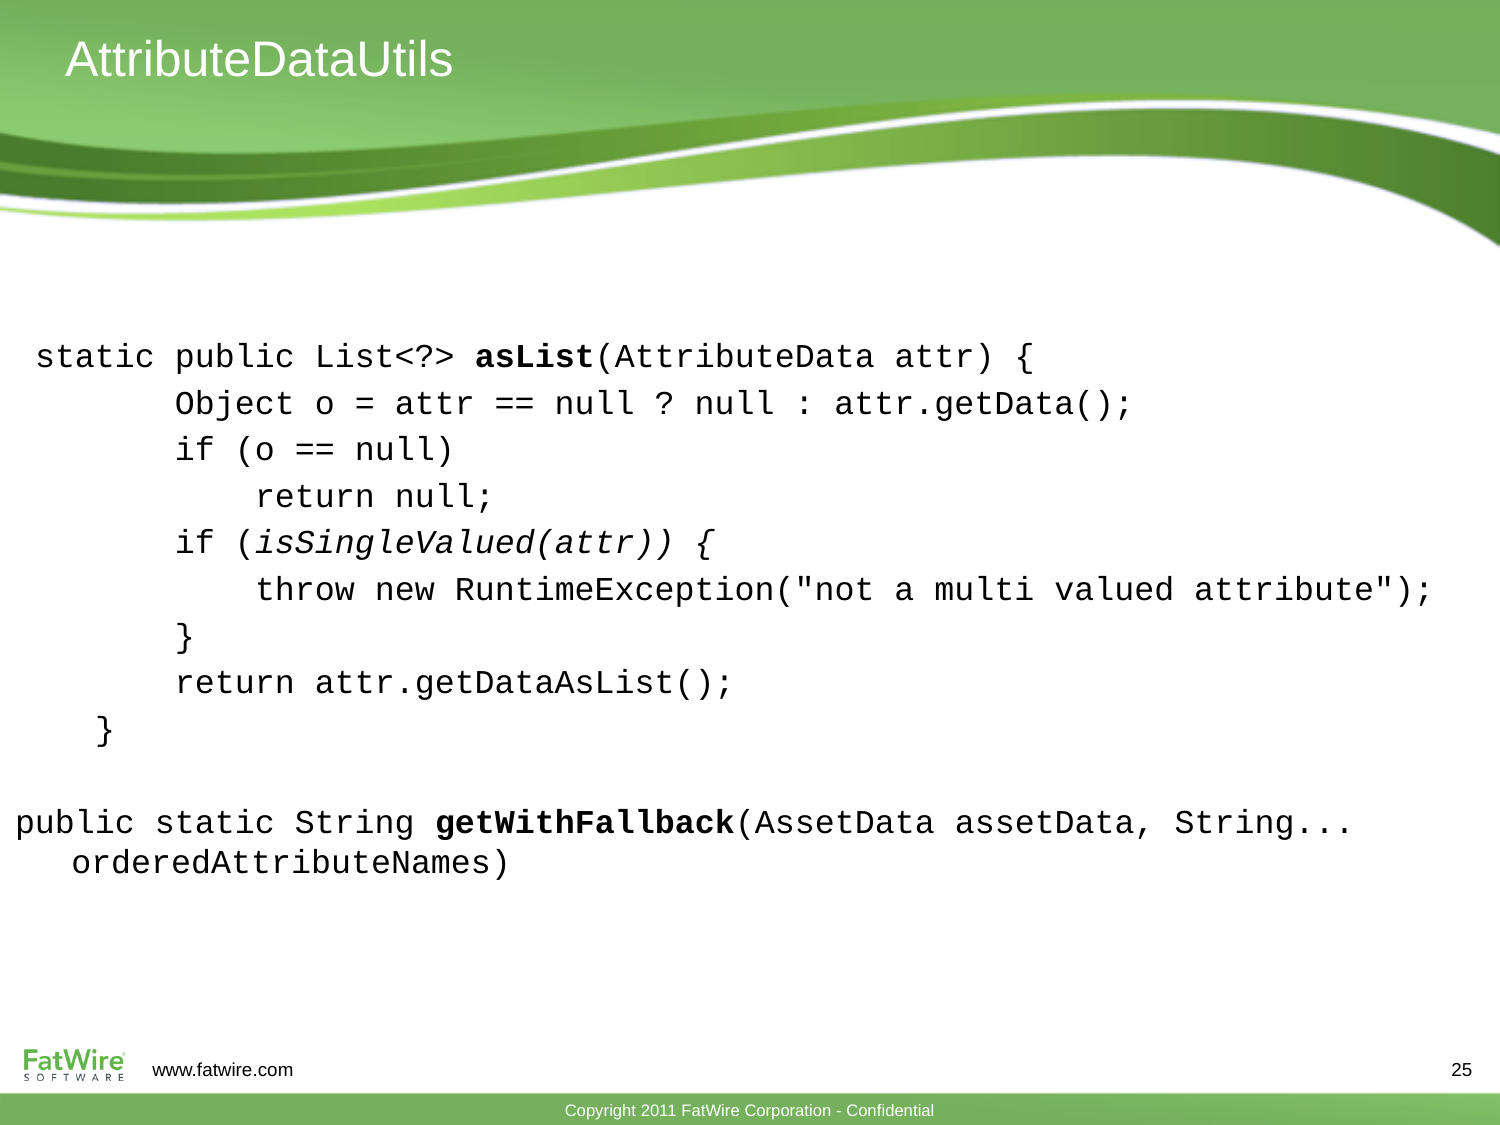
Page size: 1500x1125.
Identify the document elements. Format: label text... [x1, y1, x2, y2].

title AttributeDataUtils [49, 0, 1426, 113]
picture [0, 1001, 1500, 1125]
picture [0, 0, 1500, 274]
list static public List<?> asList(AttributeData attr) { Object o = attr == null ? null : attr.getData(); if (o == null) return null; if (isSingleValued(attr)) { throw new RuntimeException("not a multi valued attribute"); } return attr.getDataAsList(); } public static String getWithFallback(AssetData assetData, String... orderedAttributeNames) [0, 274, 1500, 1001]
slide_number 25 [1174, 1049, 1488, 1113]
